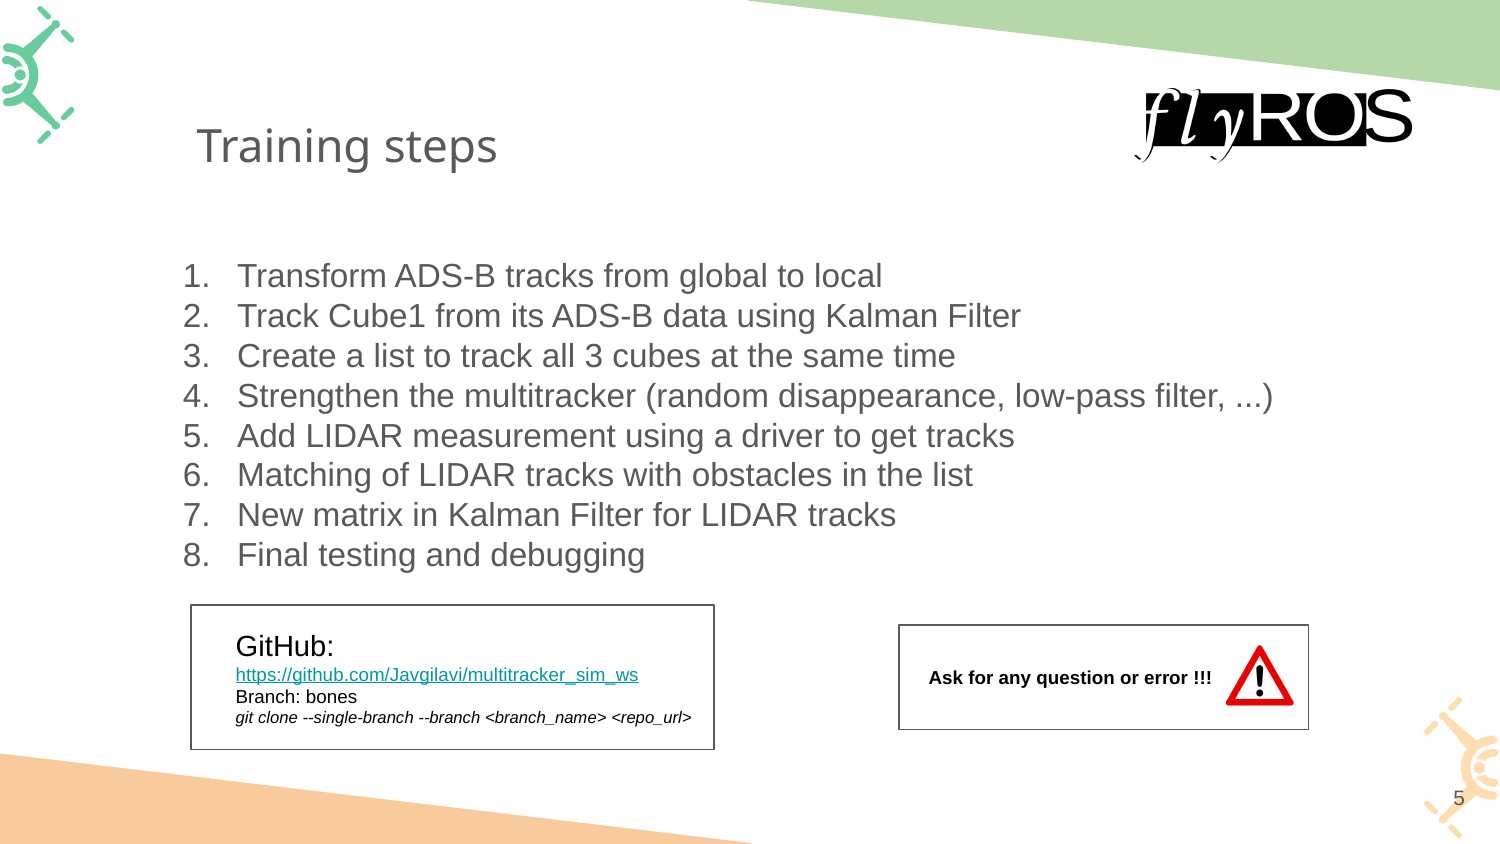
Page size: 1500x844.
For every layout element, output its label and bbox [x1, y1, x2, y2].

text_box [0, 0, 1500, 844]
text_box [898, 624, 1309, 730]
picture [1134, 88, 1412, 163]
